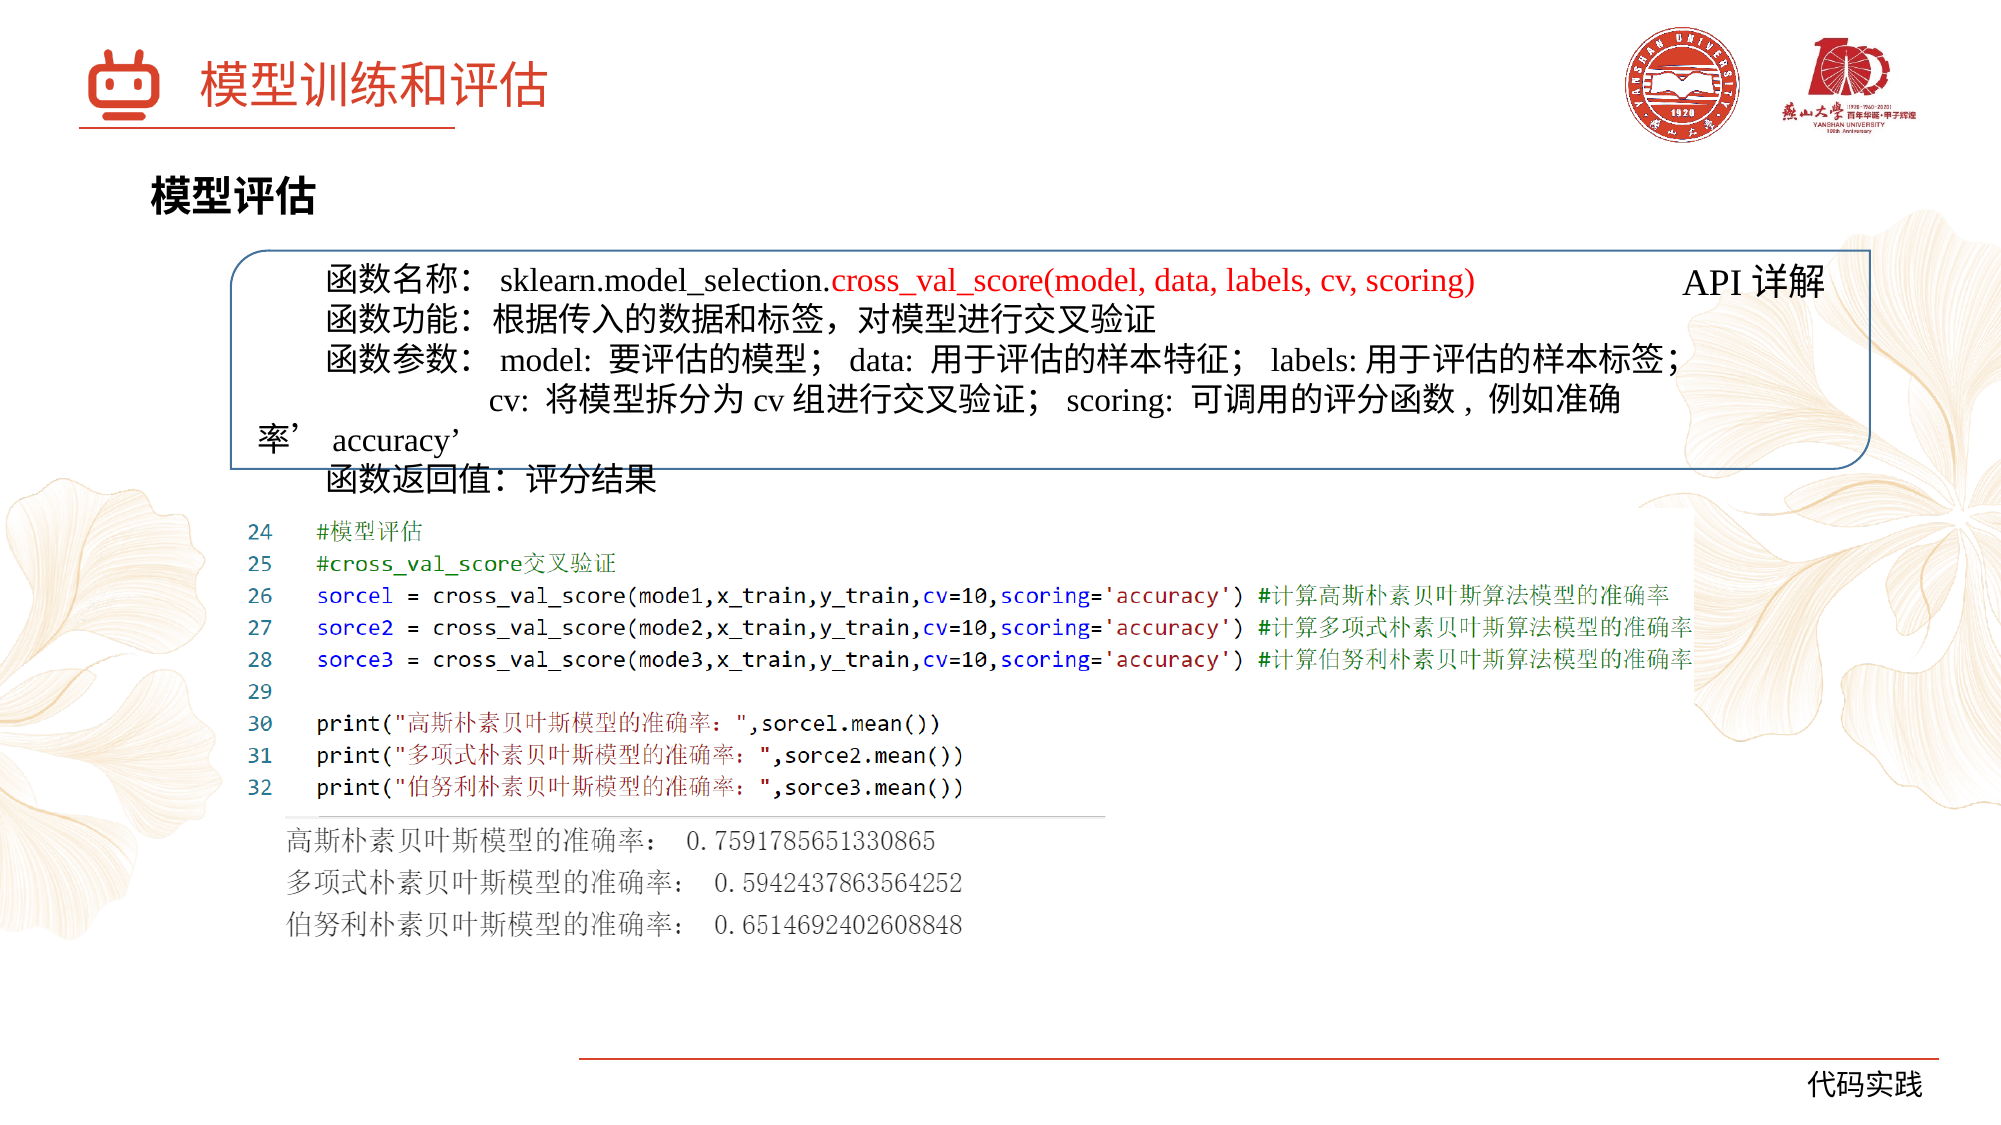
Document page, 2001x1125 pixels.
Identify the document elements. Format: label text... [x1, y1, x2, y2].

text_box 模型评估 [135, 161, 875, 227]
picture [78, 39, 169, 127]
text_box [578, 1059, 1939, 1110]
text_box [230, 250, 1870, 469]
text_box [1624, 22, 1939, 147]
picture [0, 188, 2001, 1012]
text_box 模型训练和评估 [184, 46, 565, 121]
